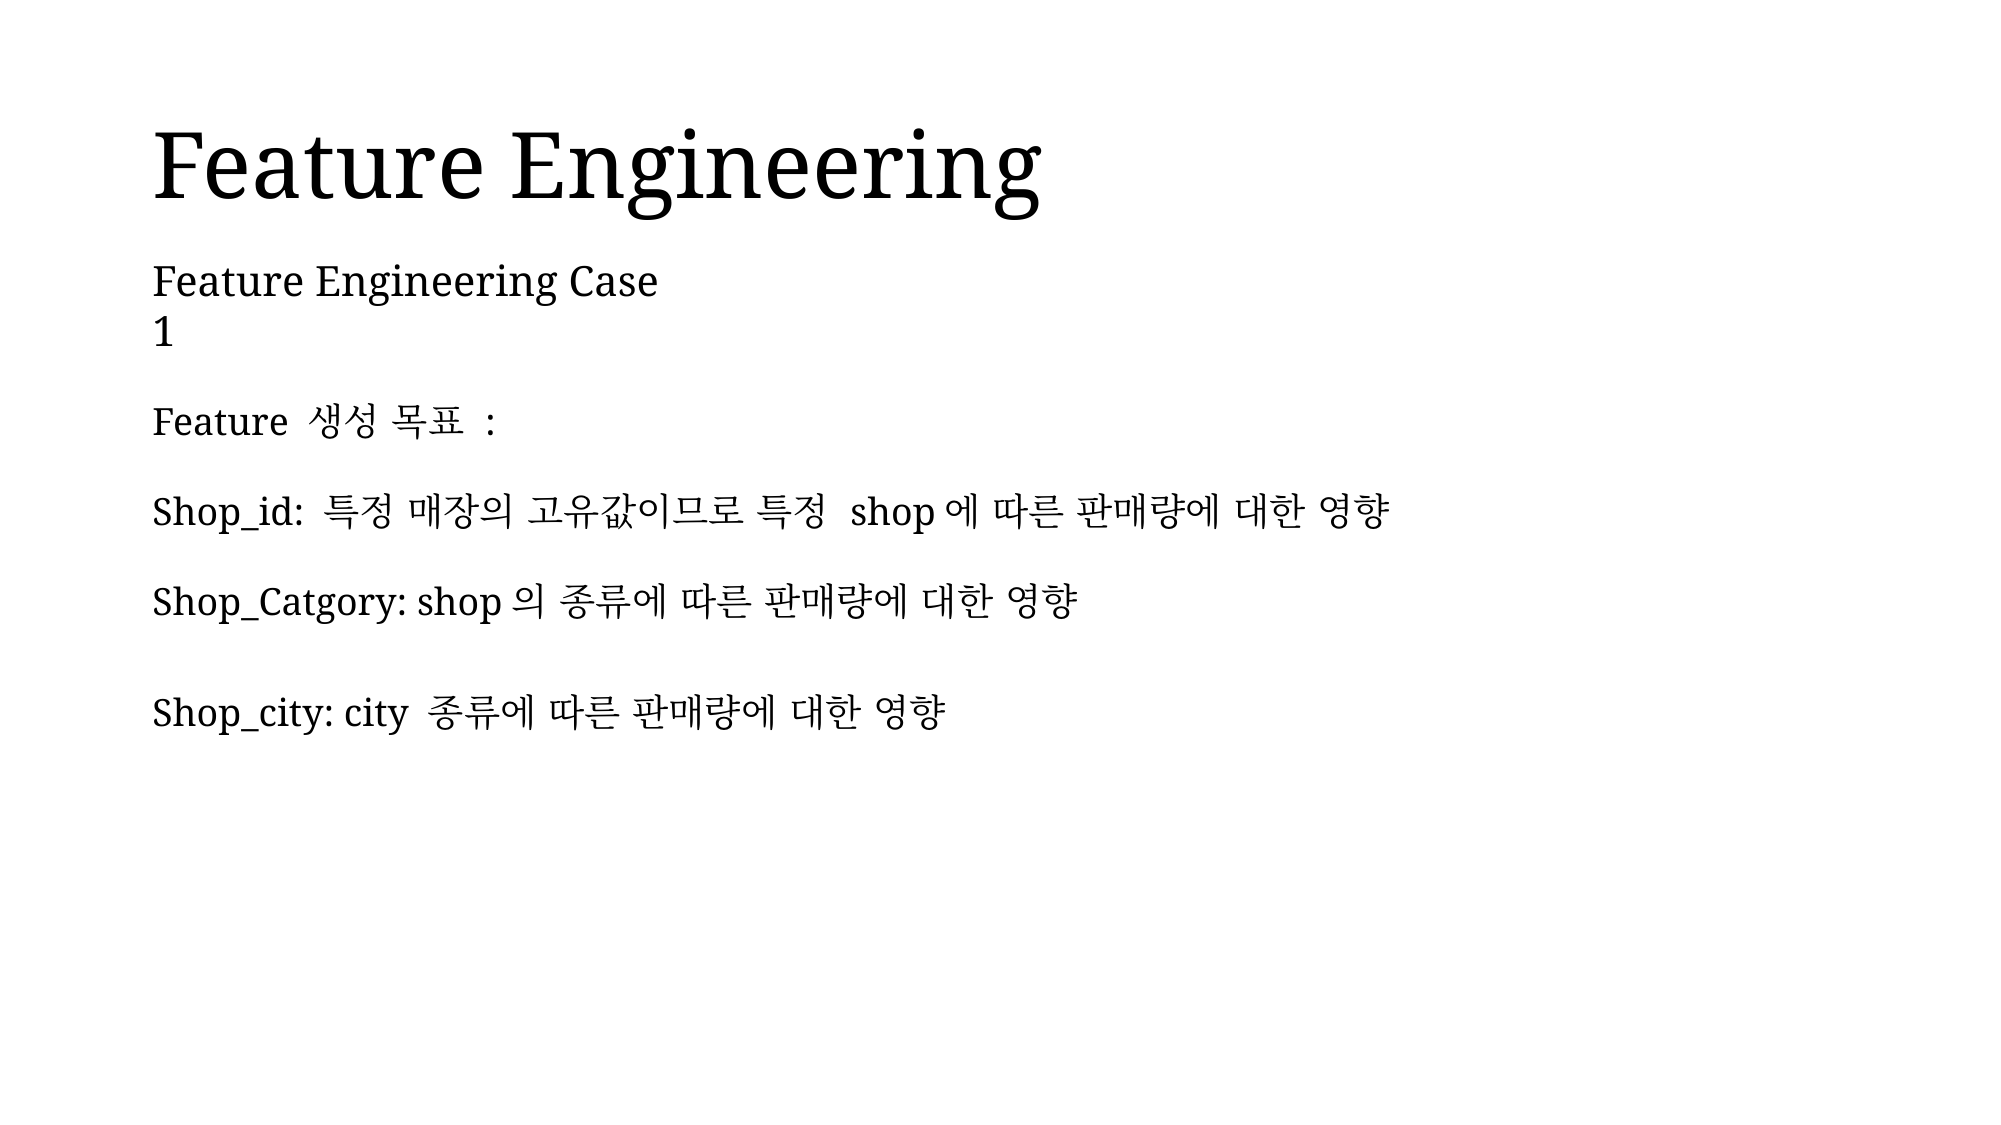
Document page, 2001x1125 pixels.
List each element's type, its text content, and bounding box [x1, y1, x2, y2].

title Feature Engineering [137, 59, 1863, 278]
text_box Feature 생성 목표 : Shop_id: 특정 매장의 고유값이므로 특정 shop에 따른 판매량에 대한 영향 Shop_Catgory: shop의 종류에 따른 판매량에 대한 영향 Shop_city: city 종류에 따른 판매량에 대한 영향 [137, 390, 1898, 742]
text_box Feature Engineering Case 1 [137, 246, 678, 362]
